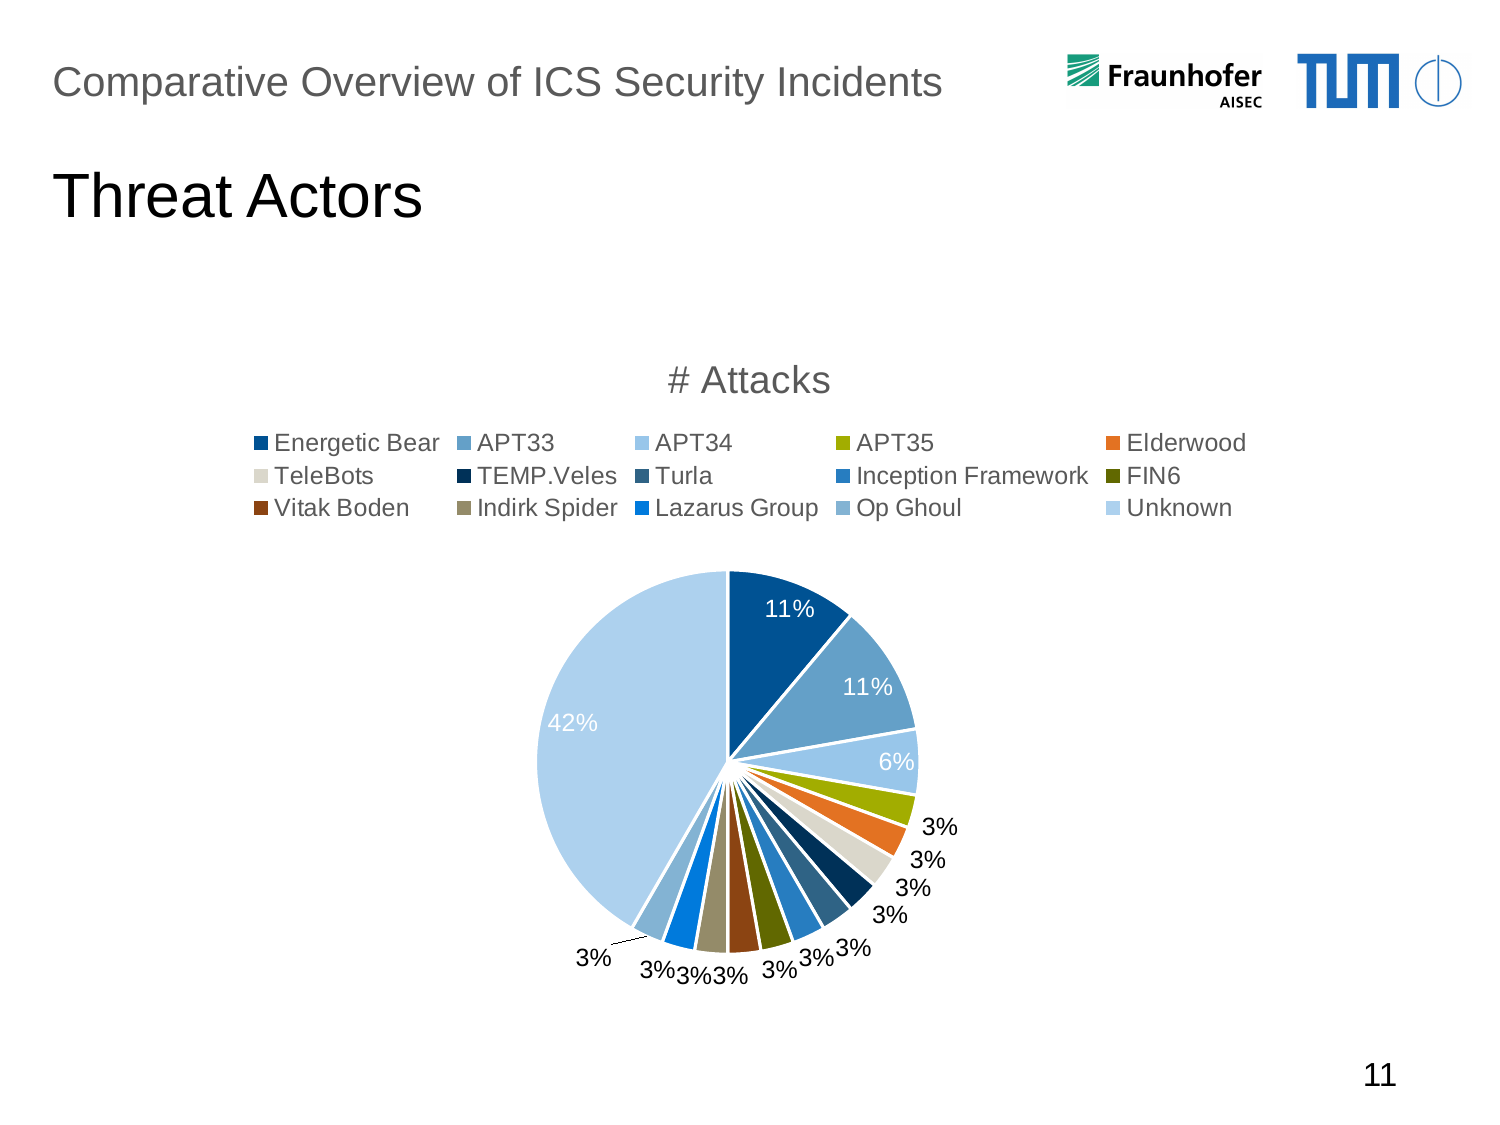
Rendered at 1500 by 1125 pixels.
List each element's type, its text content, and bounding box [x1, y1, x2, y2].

text_box Comparative Overview of ICS Security Incidents [52, 37, 951, 105]
title Threat Actors [52, 162, 1449, 231]
text_box 11 [1362, 1047, 1500, 1094]
picture [1066, 53, 1263, 109]
picture [1296, 53, 1472, 109]
chart [51, 324, 1449, 1004]
